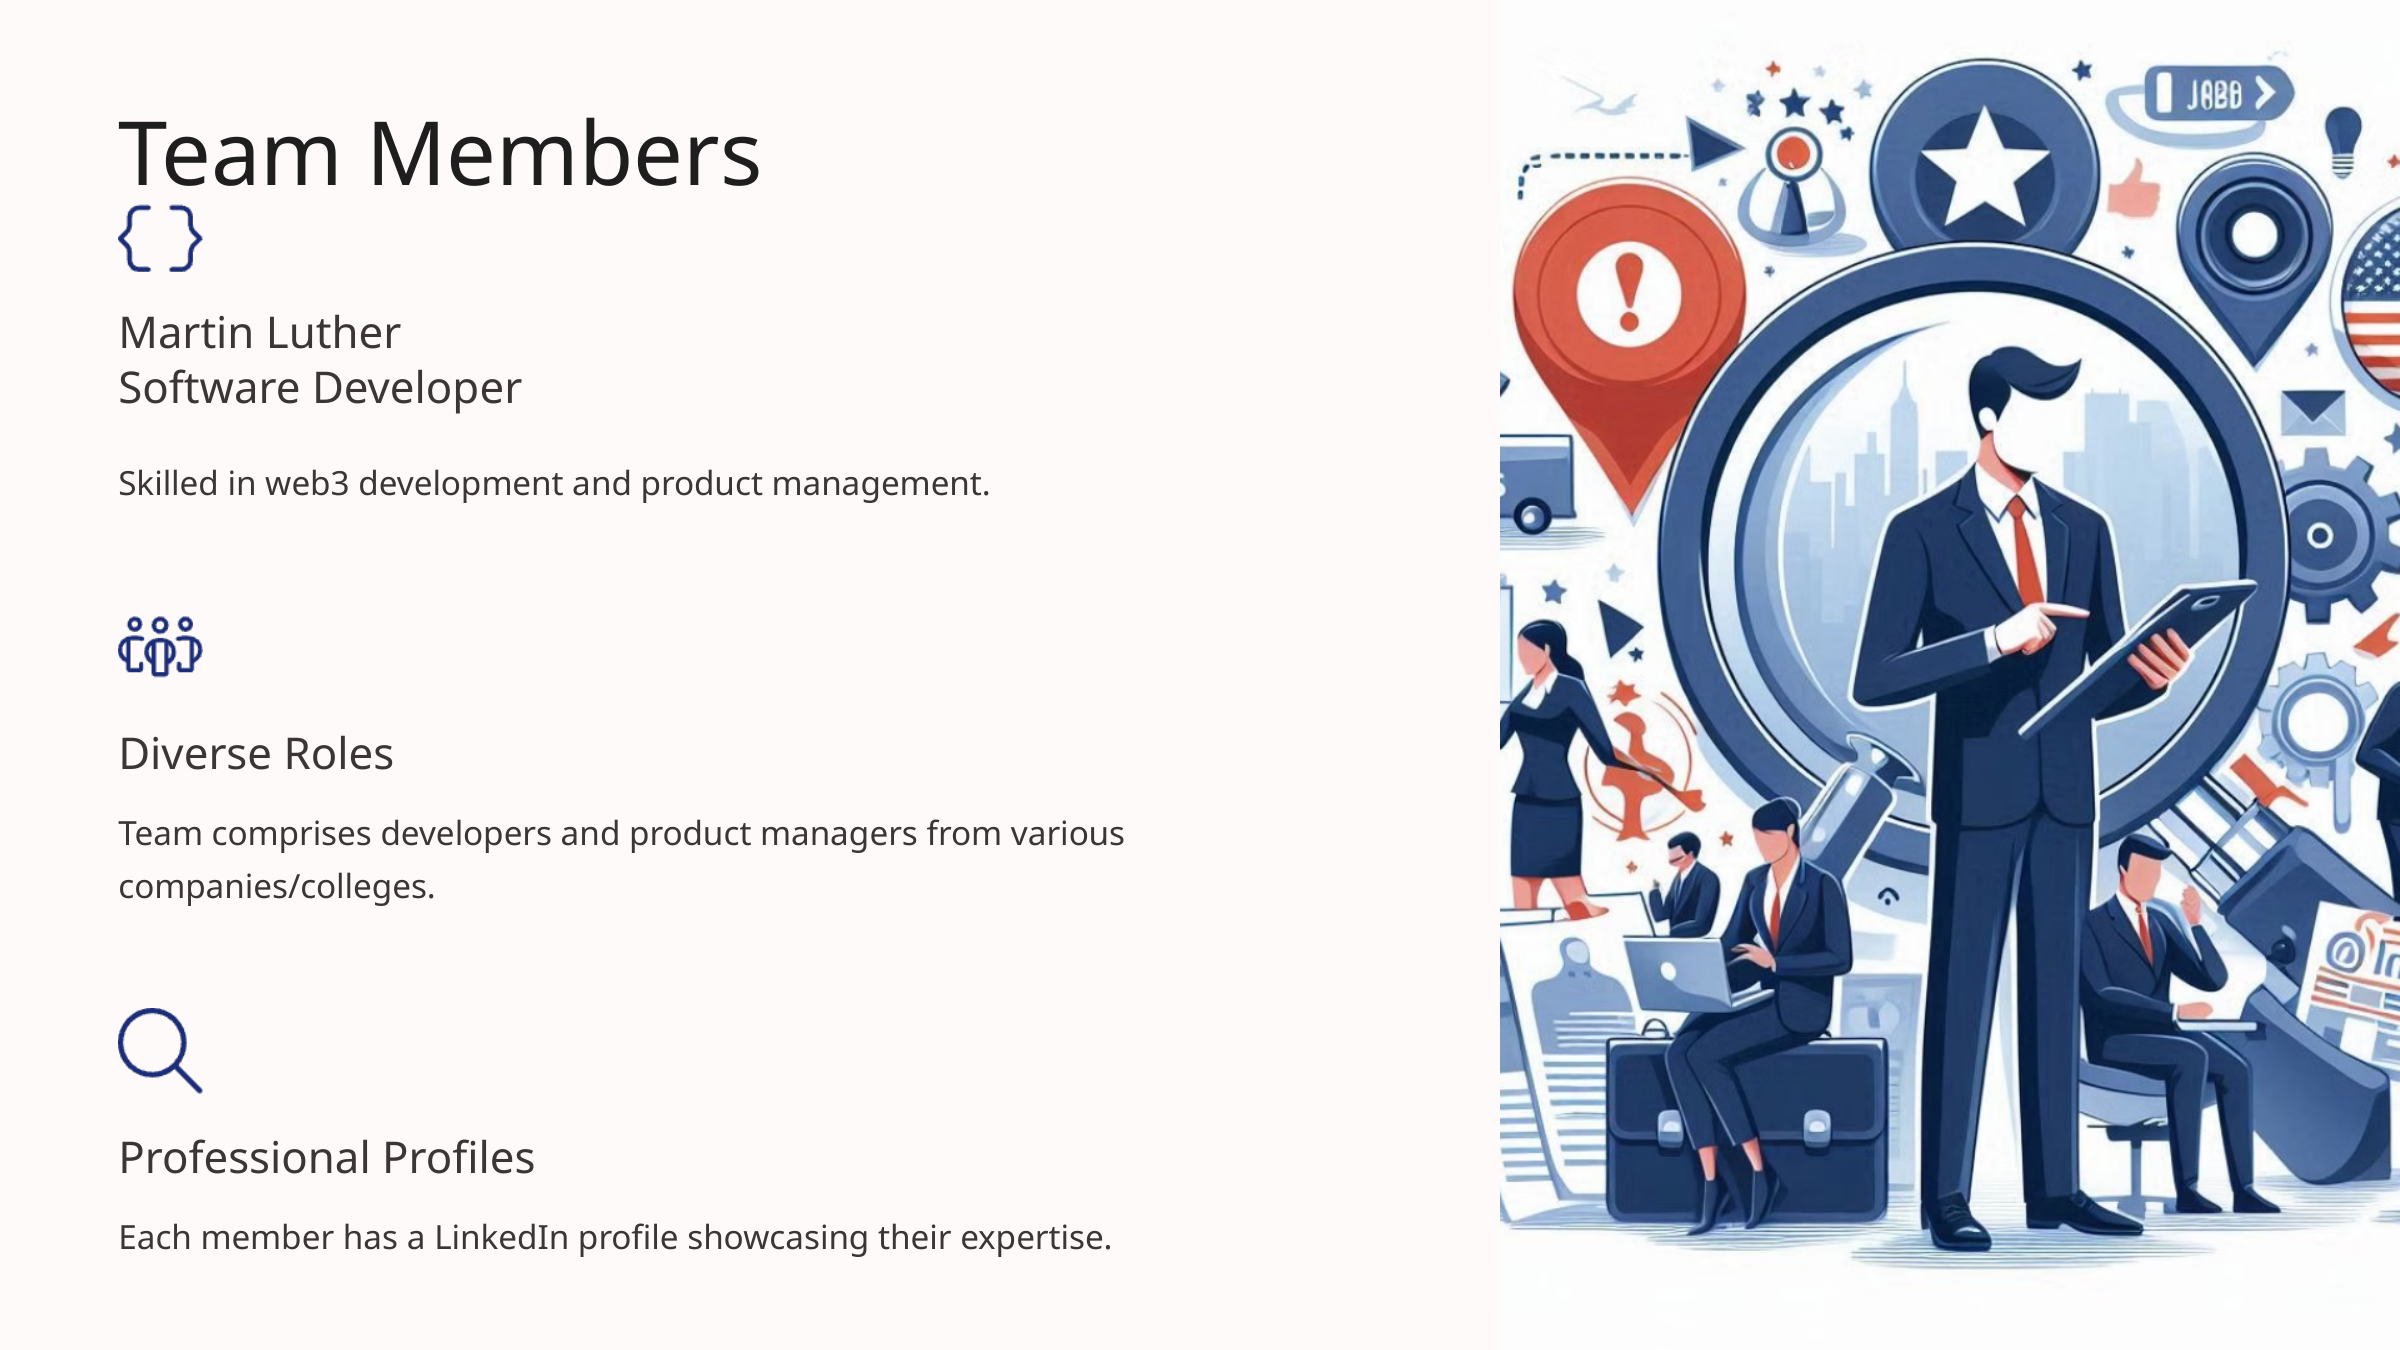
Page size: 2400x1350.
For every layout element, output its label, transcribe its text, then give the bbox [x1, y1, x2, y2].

text_box Professional Profiles [118, 1127, 576, 1183]
text_box Each member has a LinkedIn profile showcasing their expertise. [118, 1203, 1382, 1258]
text_box Skilled in web3 development and product management. [118, 449, 1382, 531]
picture [118, 1008, 203, 1094]
picture [118, 604, 203, 690]
text_box Martin Luther Software Developer [118, 301, 564, 429]
picture [1499, 0, 2400, 1350]
picture [118, 196, 203, 282]
text_box Team Members [118, 92, 1009, 205]
text_box Diverse Roles [118, 723, 564, 779]
text_box Team comprises developers and product managers from various companies/colleges. [118, 799, 1382, 908]
